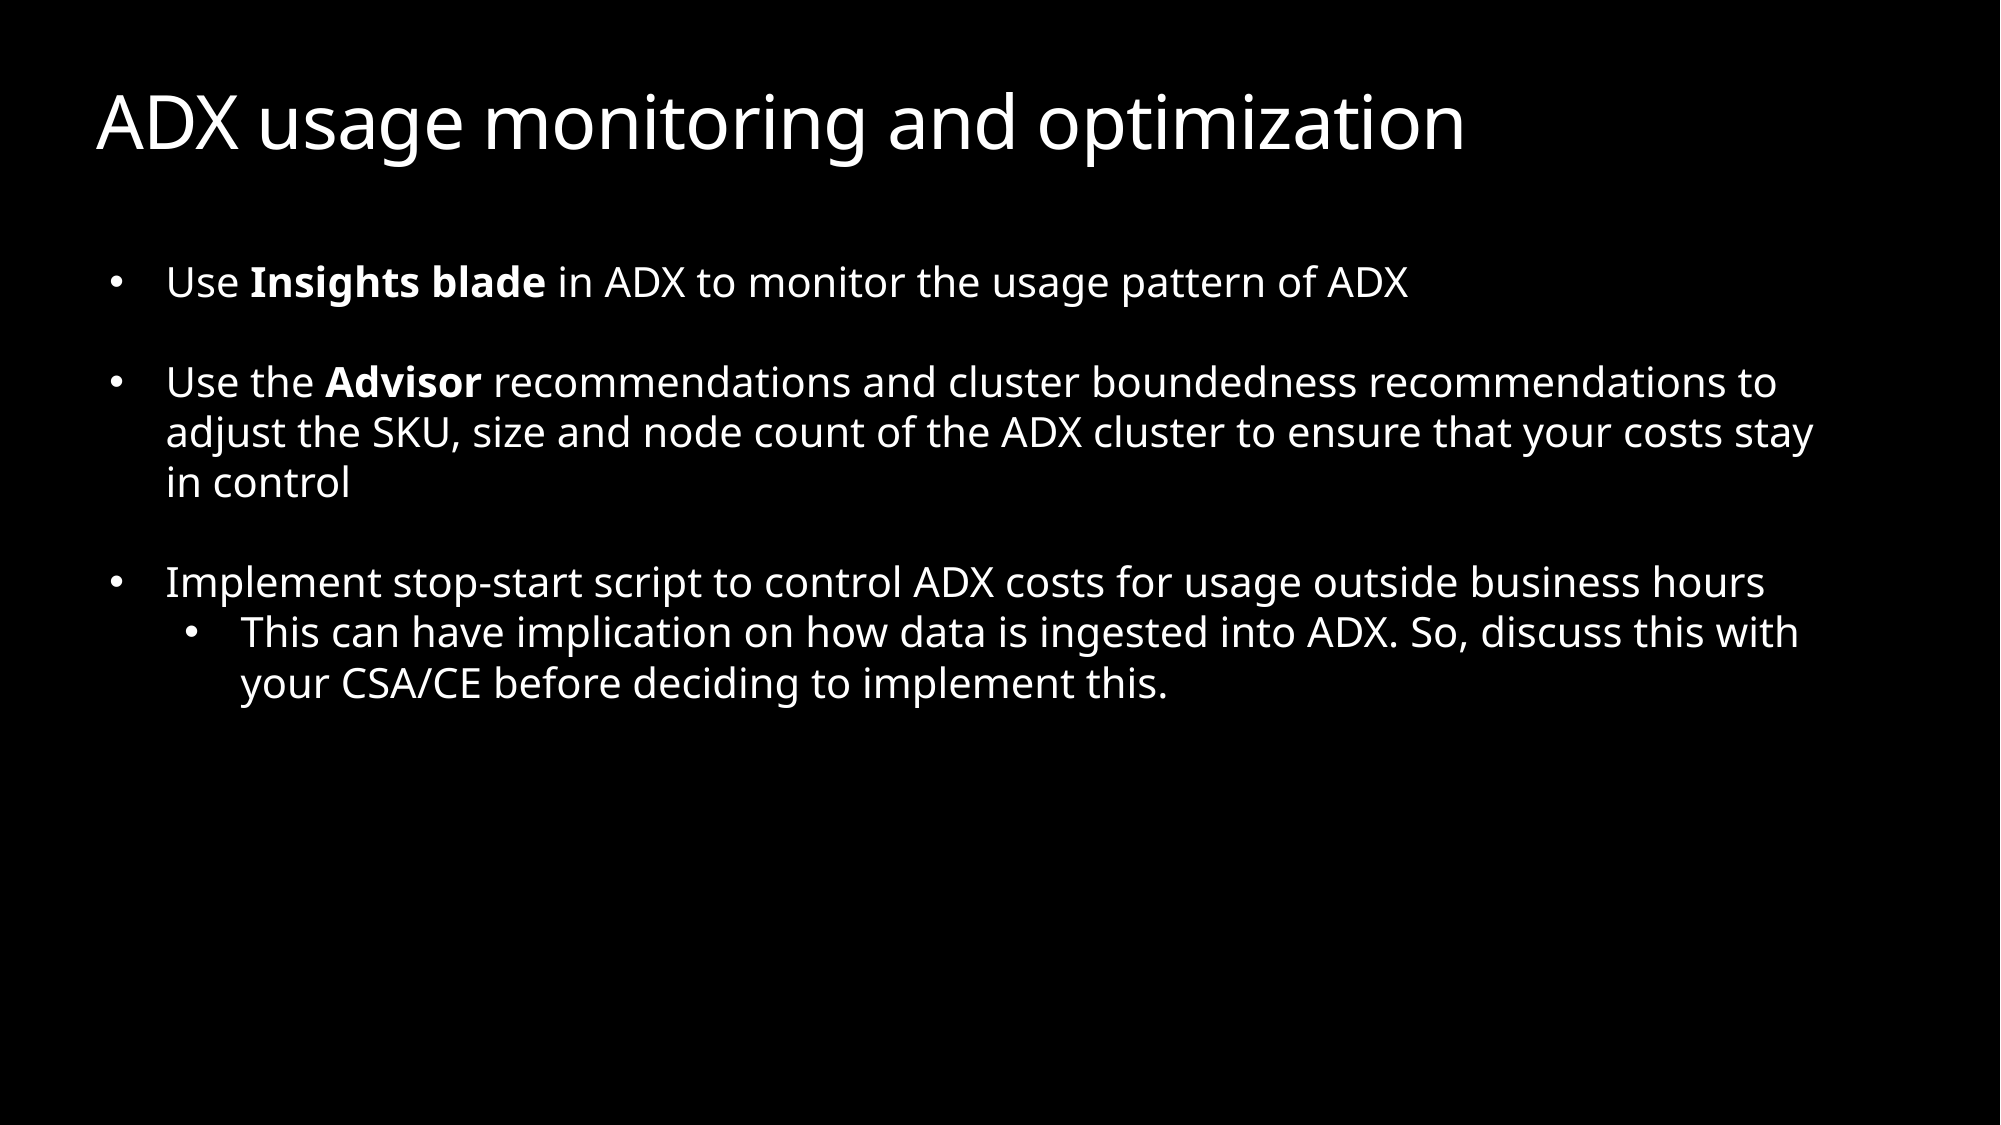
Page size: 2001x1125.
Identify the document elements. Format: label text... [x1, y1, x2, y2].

title ADX usage monitoring and optimization [96, 75, 1904, 166]
text_box Use Insights blade in ADX to monitor the usage pattern of ADX Use the Advisor recommendations and cluster boundedness recommendations to adjust the SKU, size and node count of the ADX cluster to ensure that your costs stay in control Implement stop-start script to control ADX costs for usage outside business hours This can have implication on how data is ingested into ADX. So, discuss this with your CSA/CE before deciding to implement this. [109, 256, 1836, 757]
